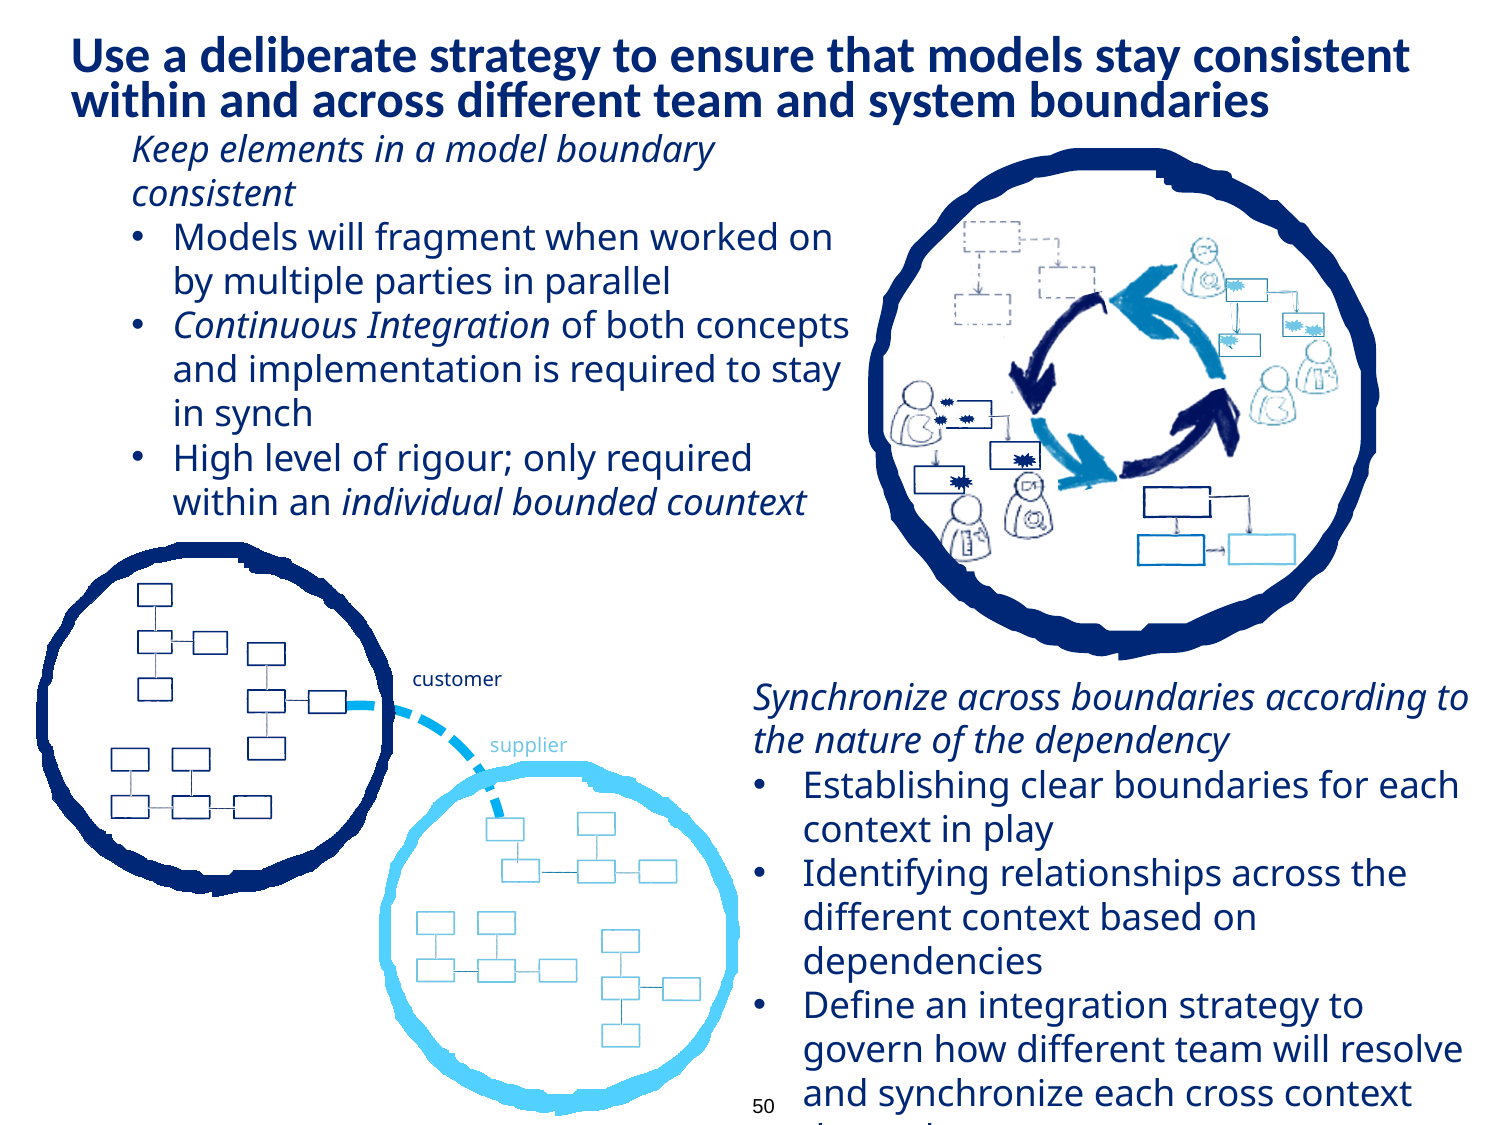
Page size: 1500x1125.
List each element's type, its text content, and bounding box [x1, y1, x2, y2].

title Use a deliberate strategy to ensure that models stay consistent within and across different team and system boundaries [62, 29, 1443, 128]
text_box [867, 147, 1384, 661]
text_box Keep elements in a model boundary consistent Models will fragment when worked on by multiple parties in parallel Continuous Integration of both concepts and implementation is required to stay in synch High level of rigour; only required within an individual bounded countext [116, 118, 874, 574]
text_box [36, 542, 744, 1116]
text_box Synchronize across boundaries according to the nature of the dependency Establishing clear boundaries for each context in play Identifying relationships across the different context based on dependencies Define an integration strategy to govern how different team will resolve and synchronize each cross context dependency [738, 665, 1500, 1125]
